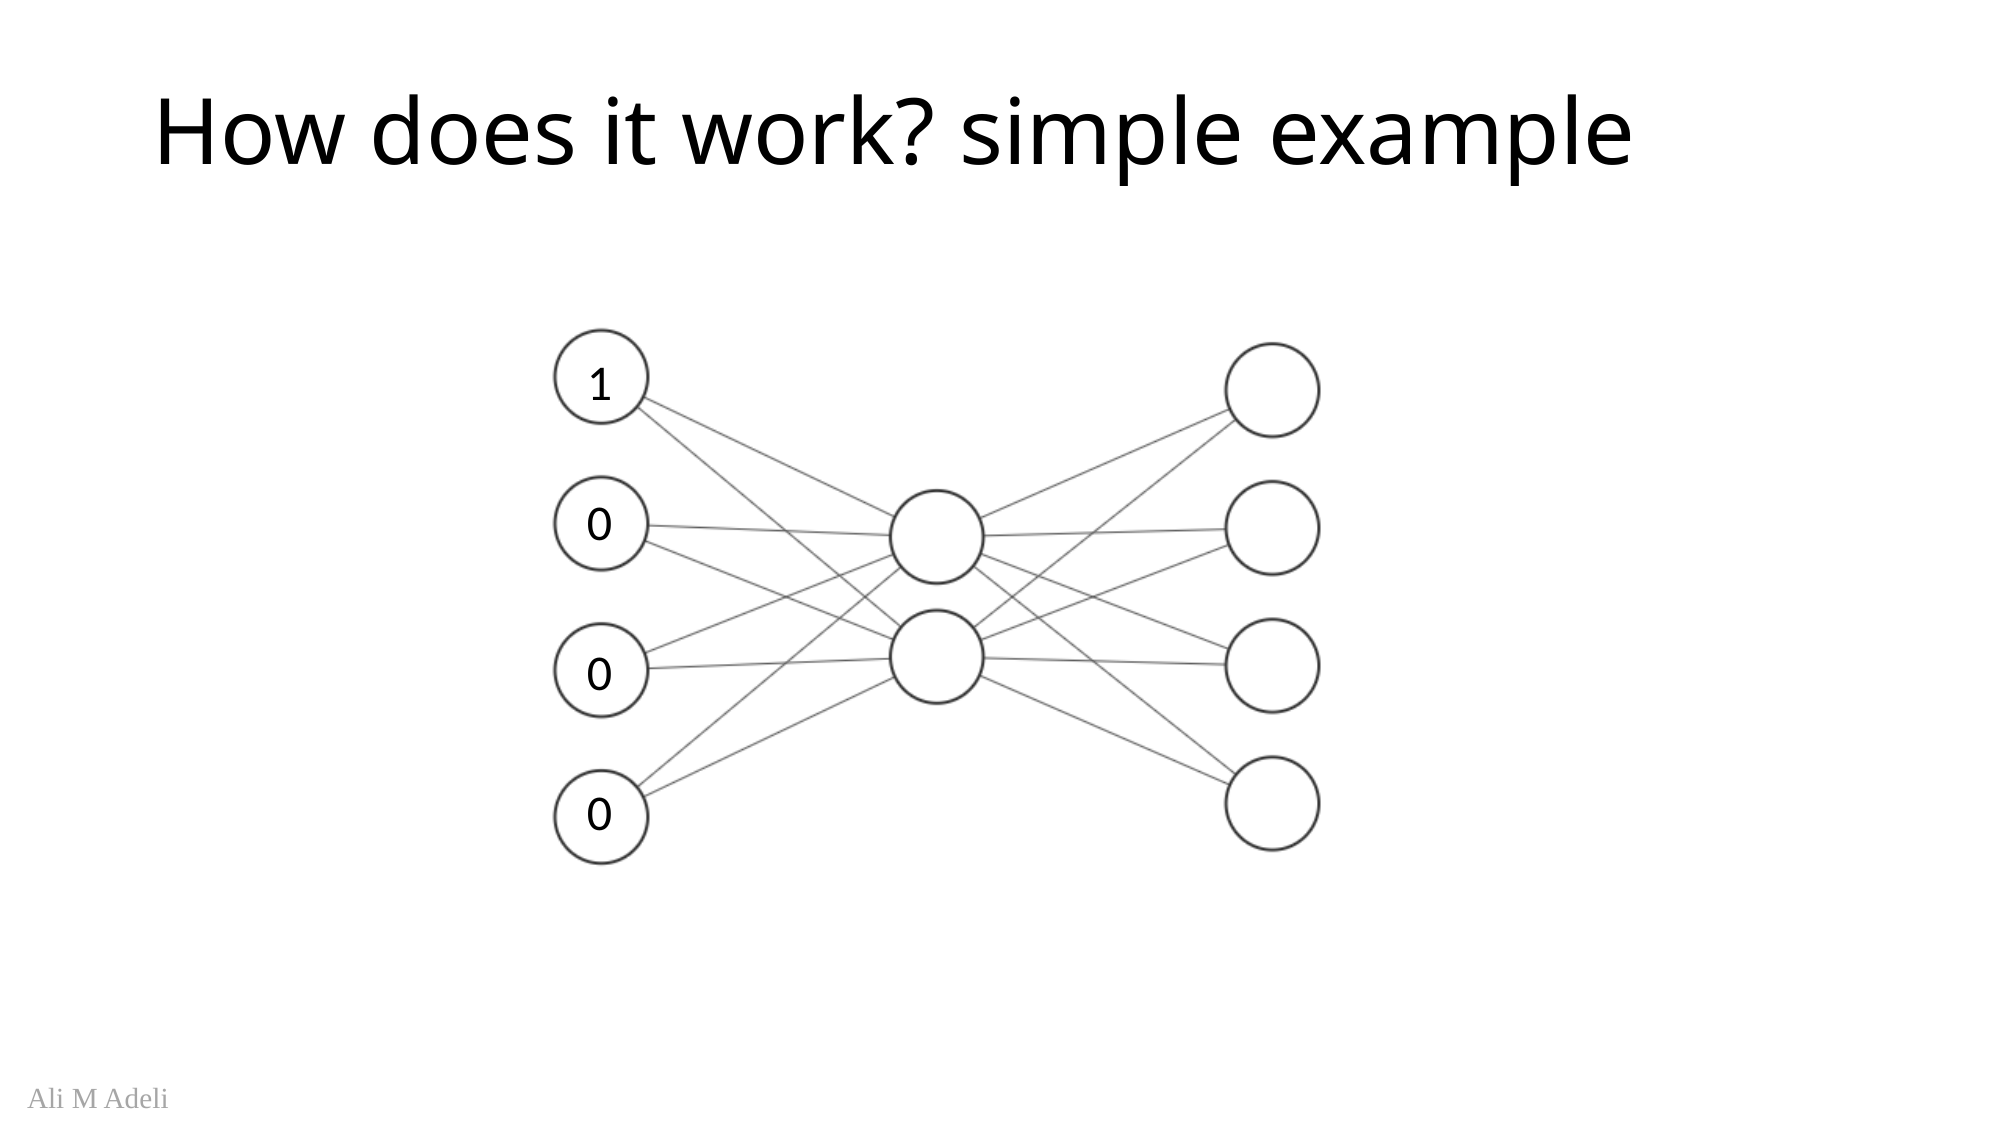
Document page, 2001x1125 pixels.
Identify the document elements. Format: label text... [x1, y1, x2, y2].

title How does it work? simple example [137, 59, 1863, 210]
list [509, 272, 1363, 929]
